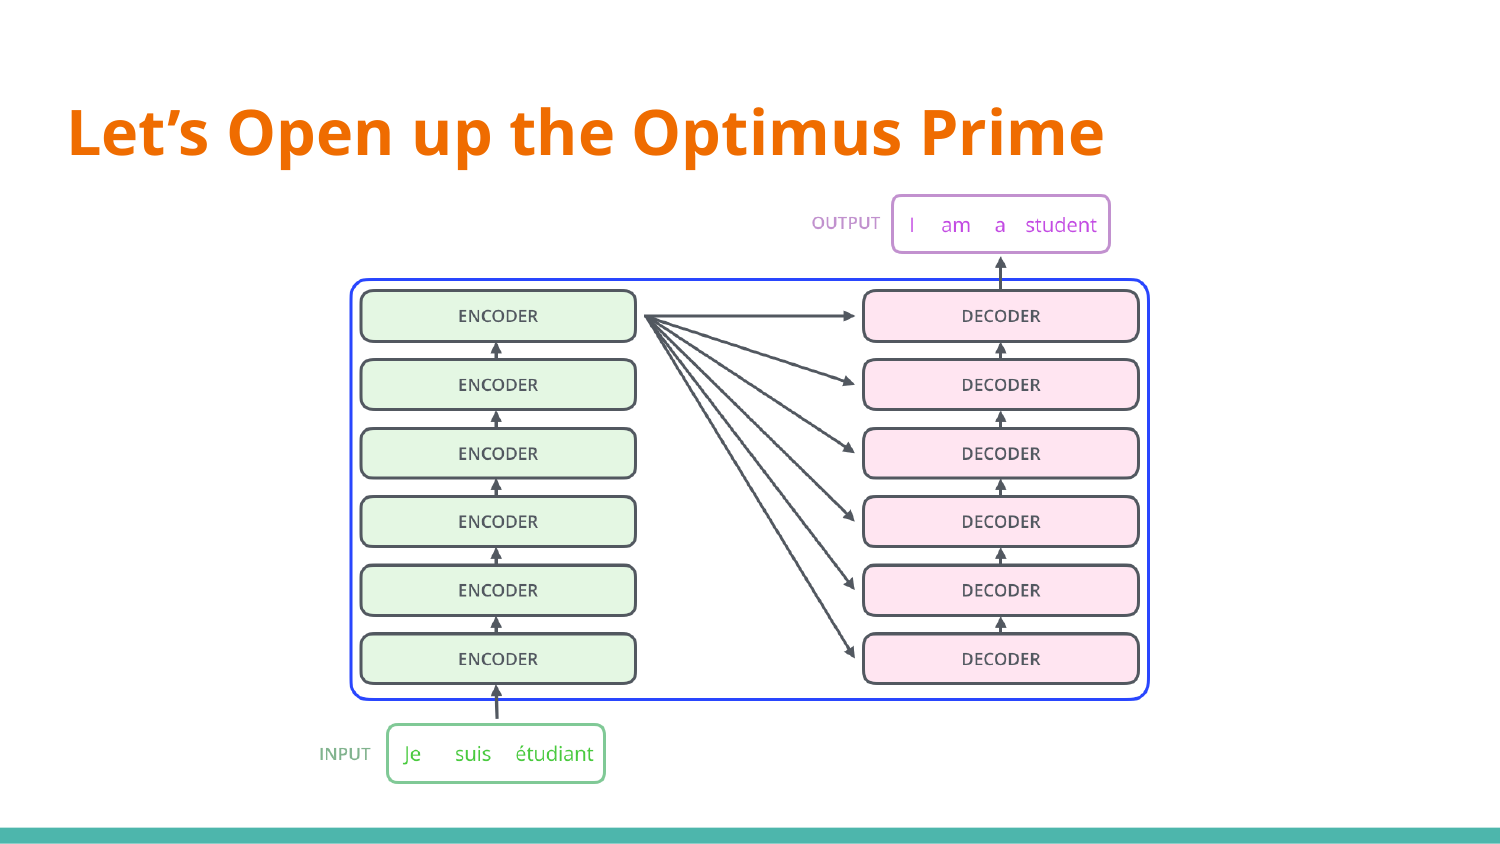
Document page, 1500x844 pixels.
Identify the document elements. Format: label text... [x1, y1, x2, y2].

title Let’s Open up the Optimus Prime [51, 72, 1449, 189]
picture [285, 188, 1215, 794]
